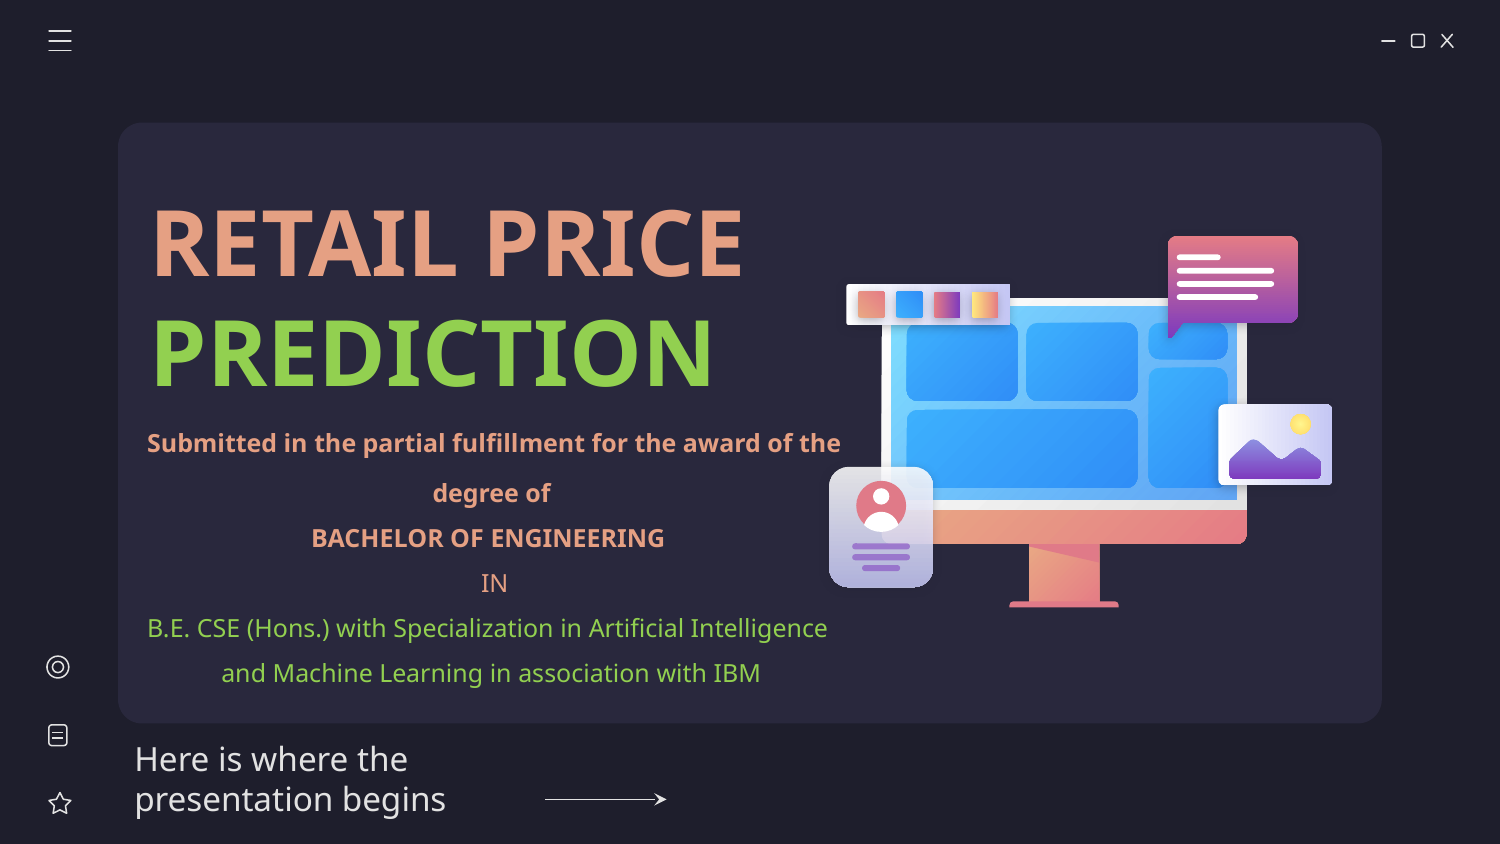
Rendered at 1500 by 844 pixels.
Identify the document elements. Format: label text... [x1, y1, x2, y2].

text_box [1167, 235, 1299, 339]
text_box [48, 30, 72, 51]
text_box Submitted in the partial fulfillment for the award of the degree of BACHELOR OF ENGINEERING IN B.E. CSE (Hons.) with Specialization in Artificial Intelligence and Machine Learning in association with IBM [40, 365, 943, 695]
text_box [1218, 403, 1333, 486]
title RETAIL PRICE PREDICTION [149, 162, 821, 365]
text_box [846, 283, 1011, 326]
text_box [828, 466, 934, 588]
subtitle Here is where the presentation begins [119, 742, 606, 813]
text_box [46, 655, 72, 814]
text_box [46, 27, 74, 32]
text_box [881, 297, 1247, 608]
